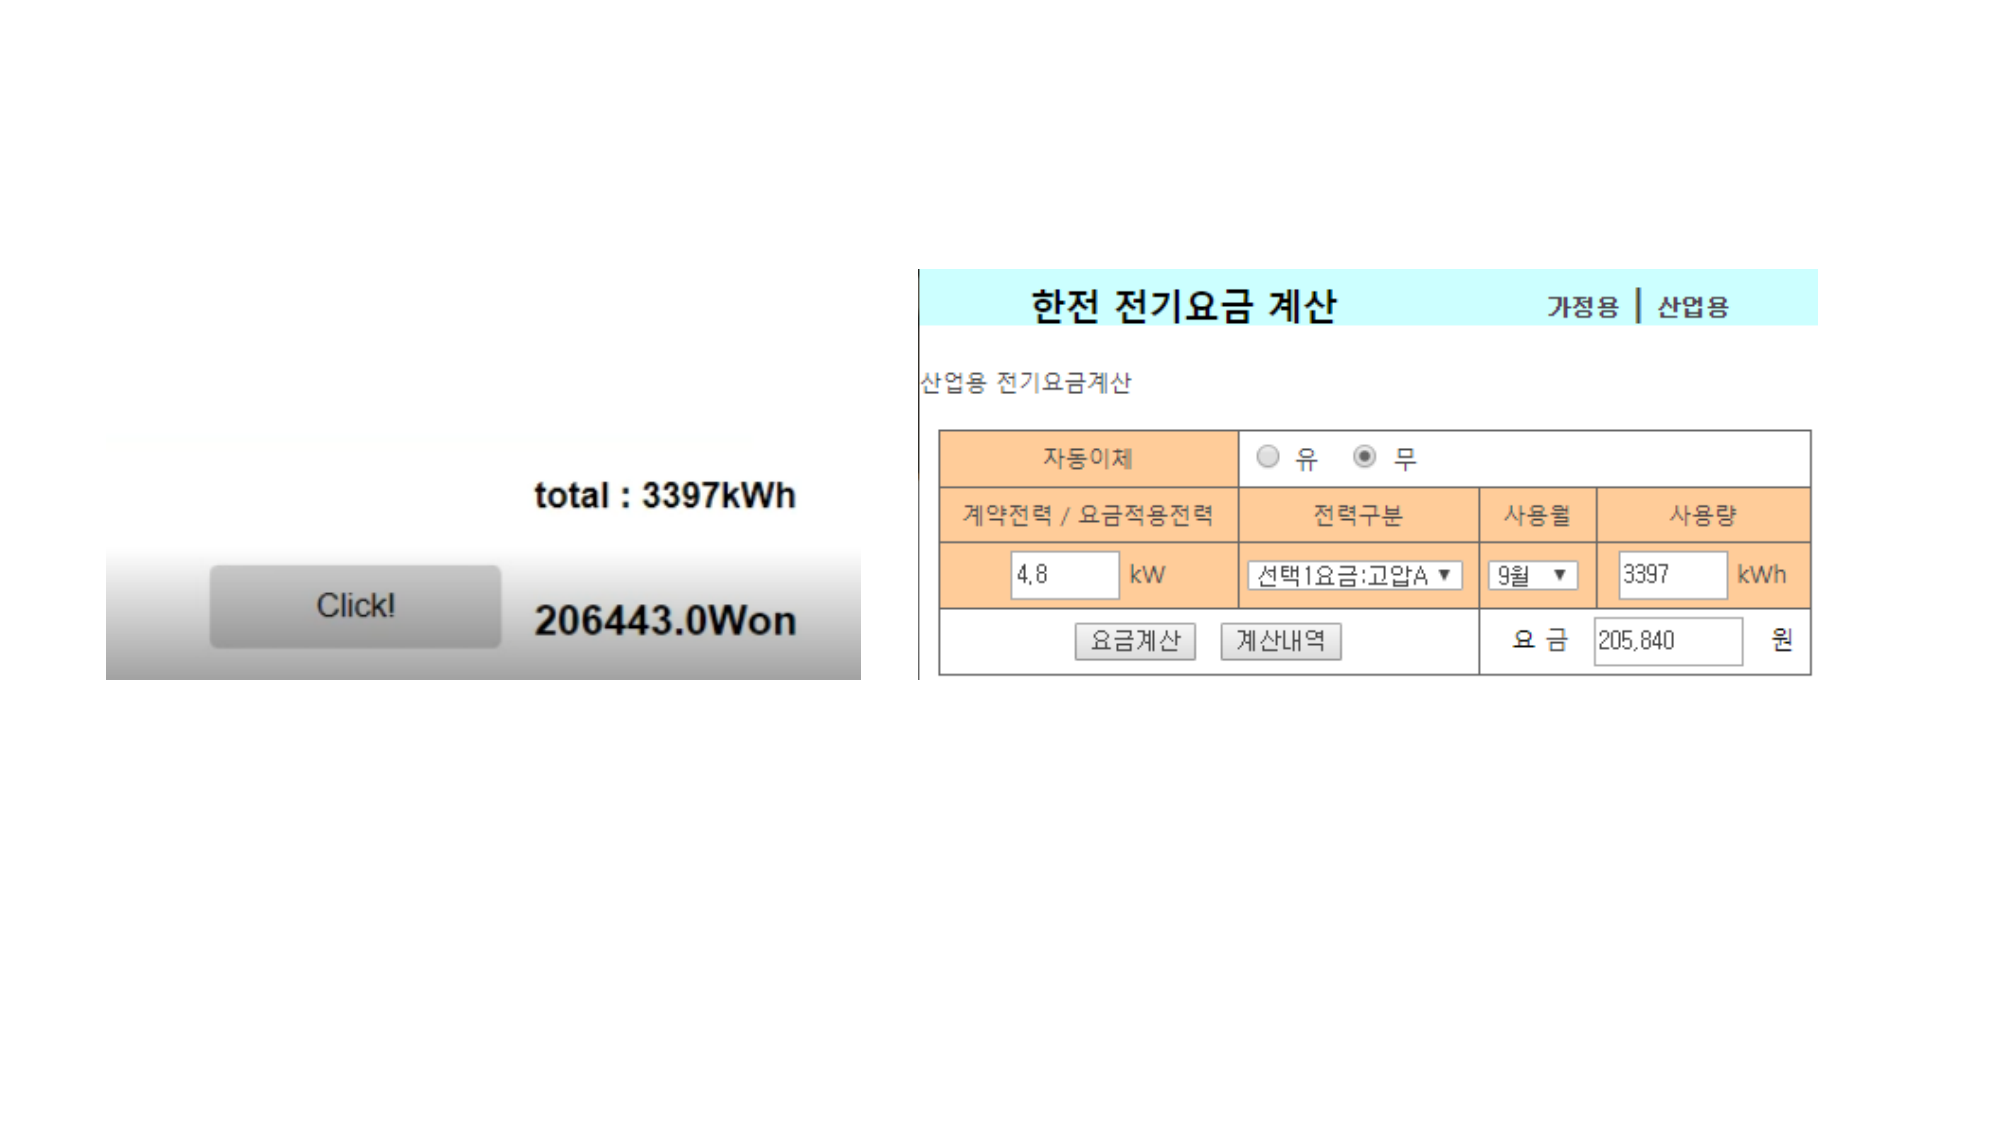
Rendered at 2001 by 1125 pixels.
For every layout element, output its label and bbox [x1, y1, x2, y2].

picture [106, 431, 861, 680]
picture [918, 269, 1818, 680]
